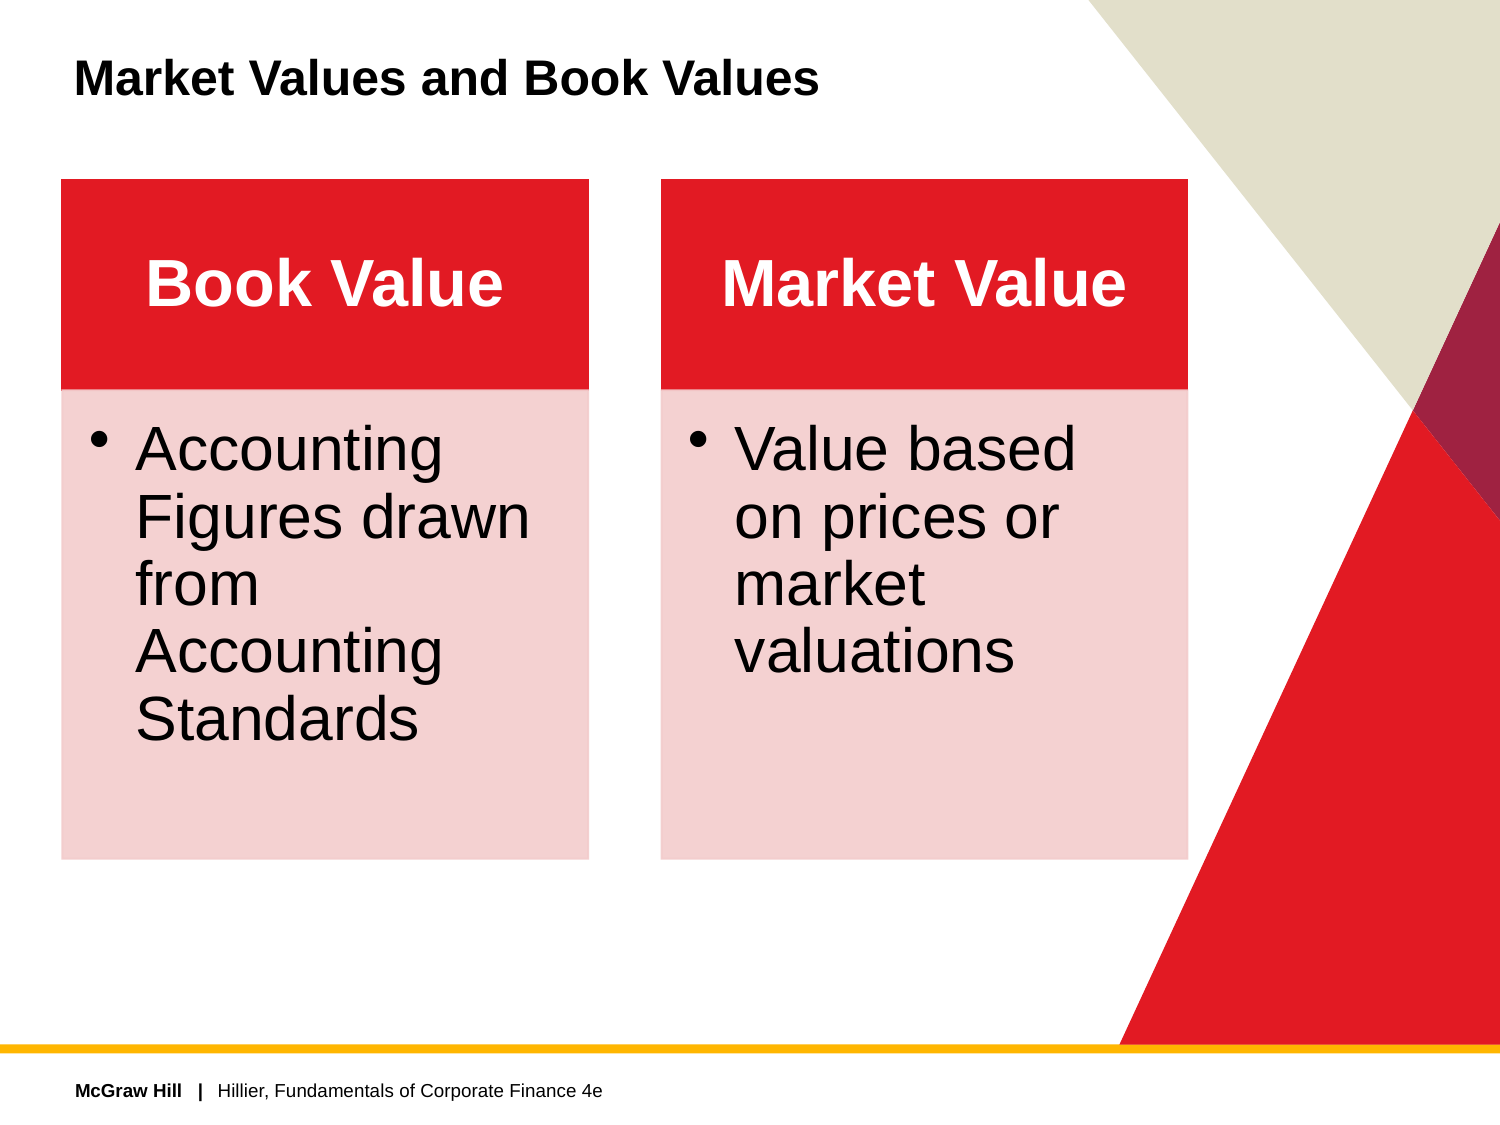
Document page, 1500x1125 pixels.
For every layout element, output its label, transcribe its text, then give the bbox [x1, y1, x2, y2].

footer Hillier, Fundamentals of Corporate Finance 4e [202, 1071, 1103, 1109]
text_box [62, 179, 1188, 860]
title Market Values and Book Values [58, 45, 1184, 180]
